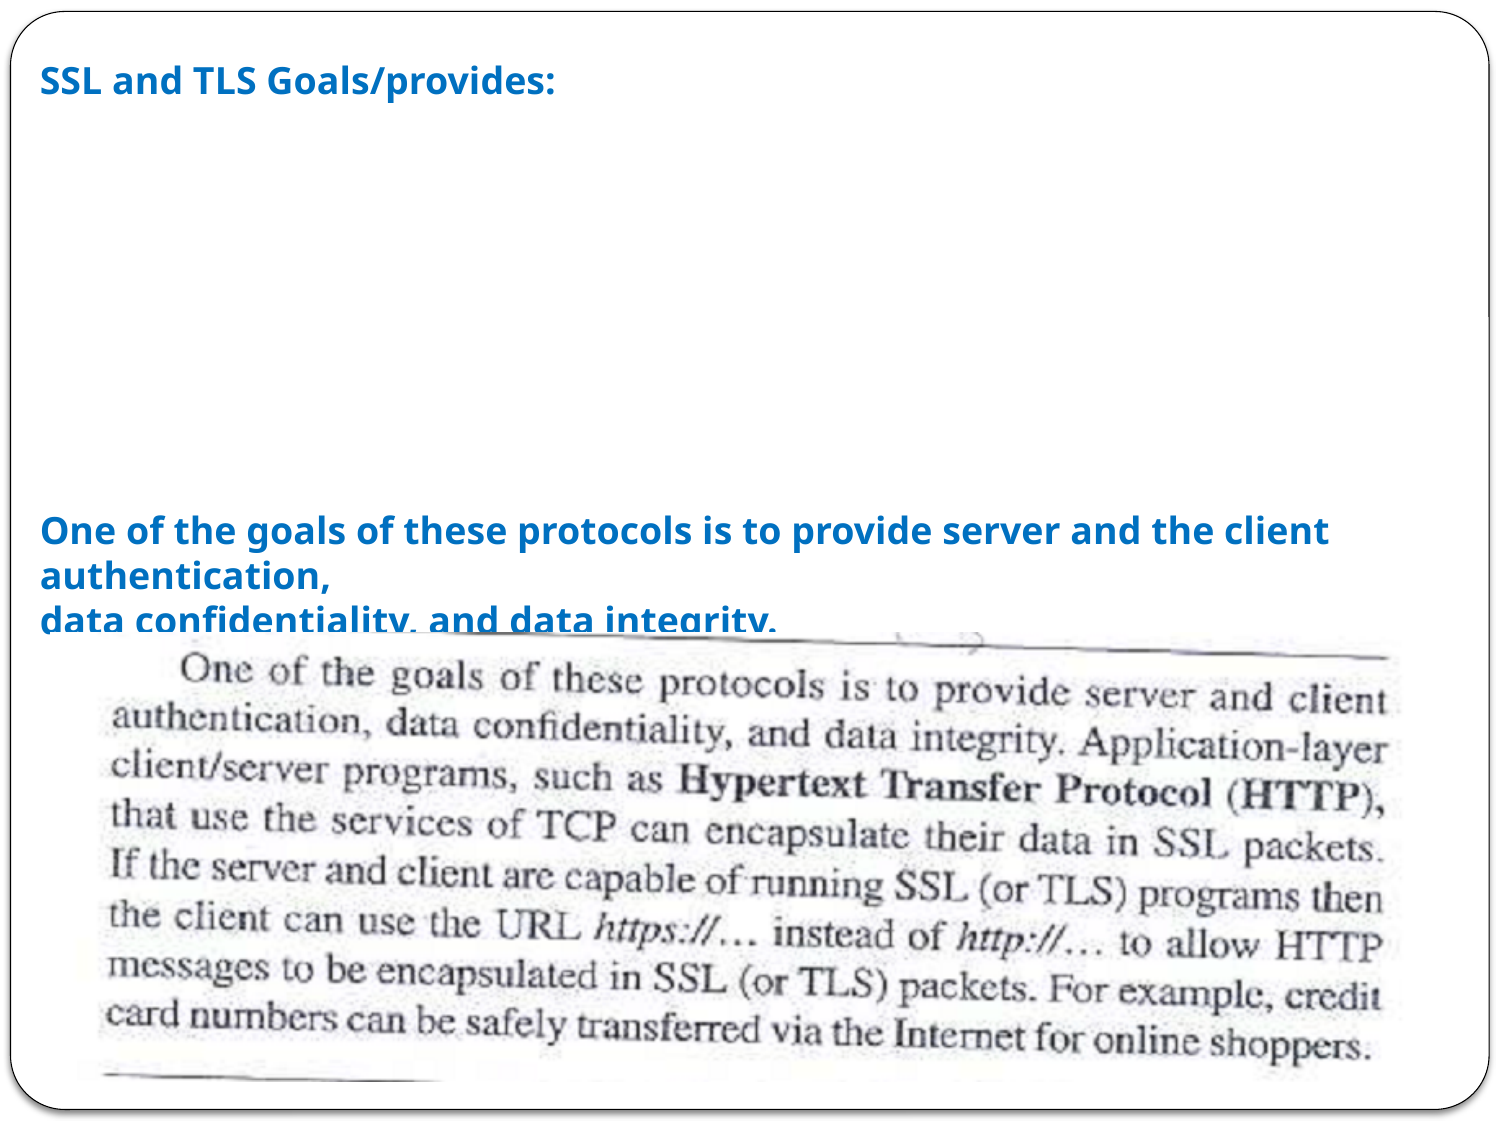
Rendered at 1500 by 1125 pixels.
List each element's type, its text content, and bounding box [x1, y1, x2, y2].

picture [49, 632, 1413, 1082]
text_box SSL and TLS Goals/provides: One of the goals of these protocols is to provide server and the client authentication, data confidentiality, and data integrity. [24, 49, 1475, 740]
